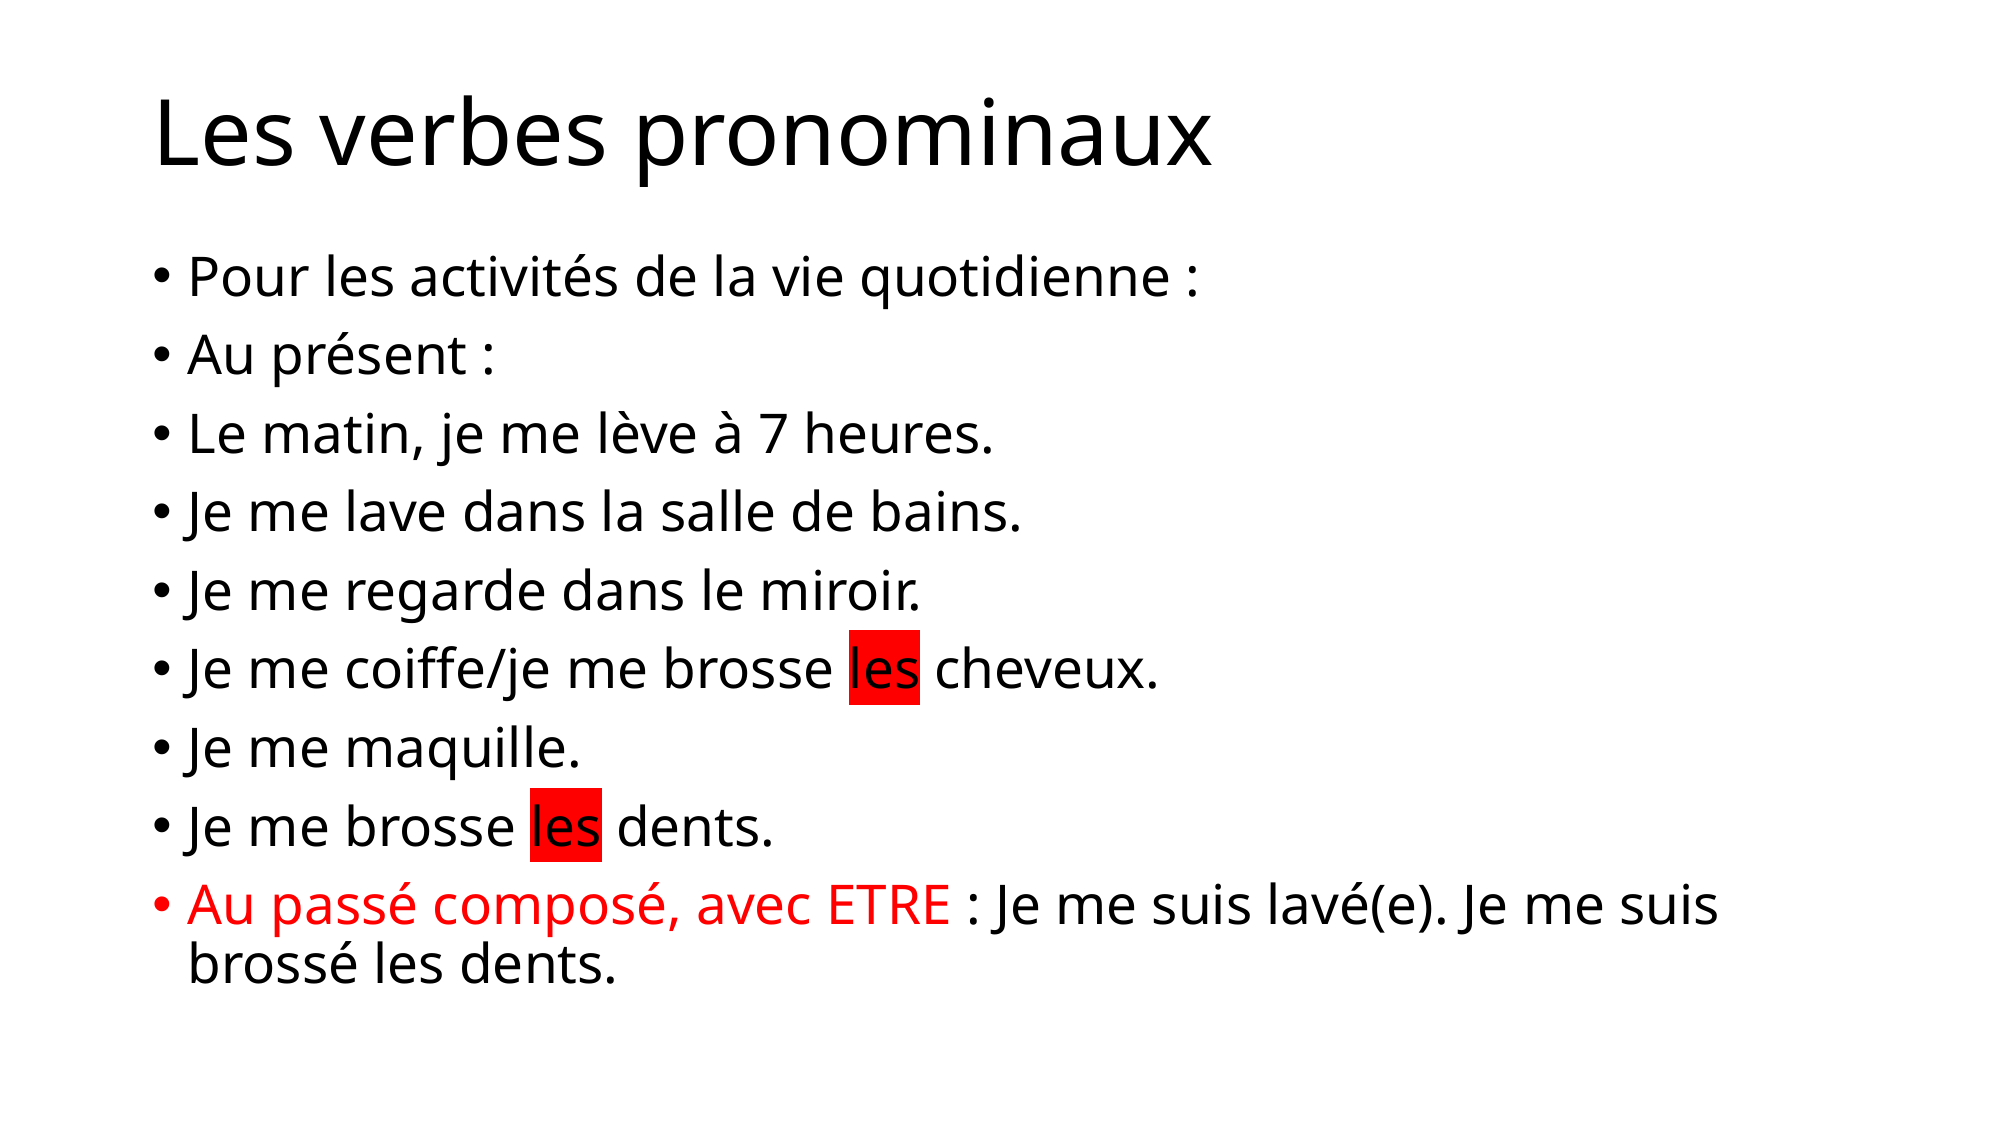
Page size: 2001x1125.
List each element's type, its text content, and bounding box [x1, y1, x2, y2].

title Les verbes pronominaux [137, 59, 1863, 212]
list Pour les activités de la vie quotidienne : Au présent : Le matin, je me lève à 7 heures. Je me lave dans la salle de bains. Je me regarde dans le miroir. Je me coiffe/je me brosse les cheveux. Je me maquille. Je me brosse les dents. Au passé composé, avec ETRE : Je me suis lavé(e). Je me suis brossé les dents. [137, 241, 1863, 1008]
